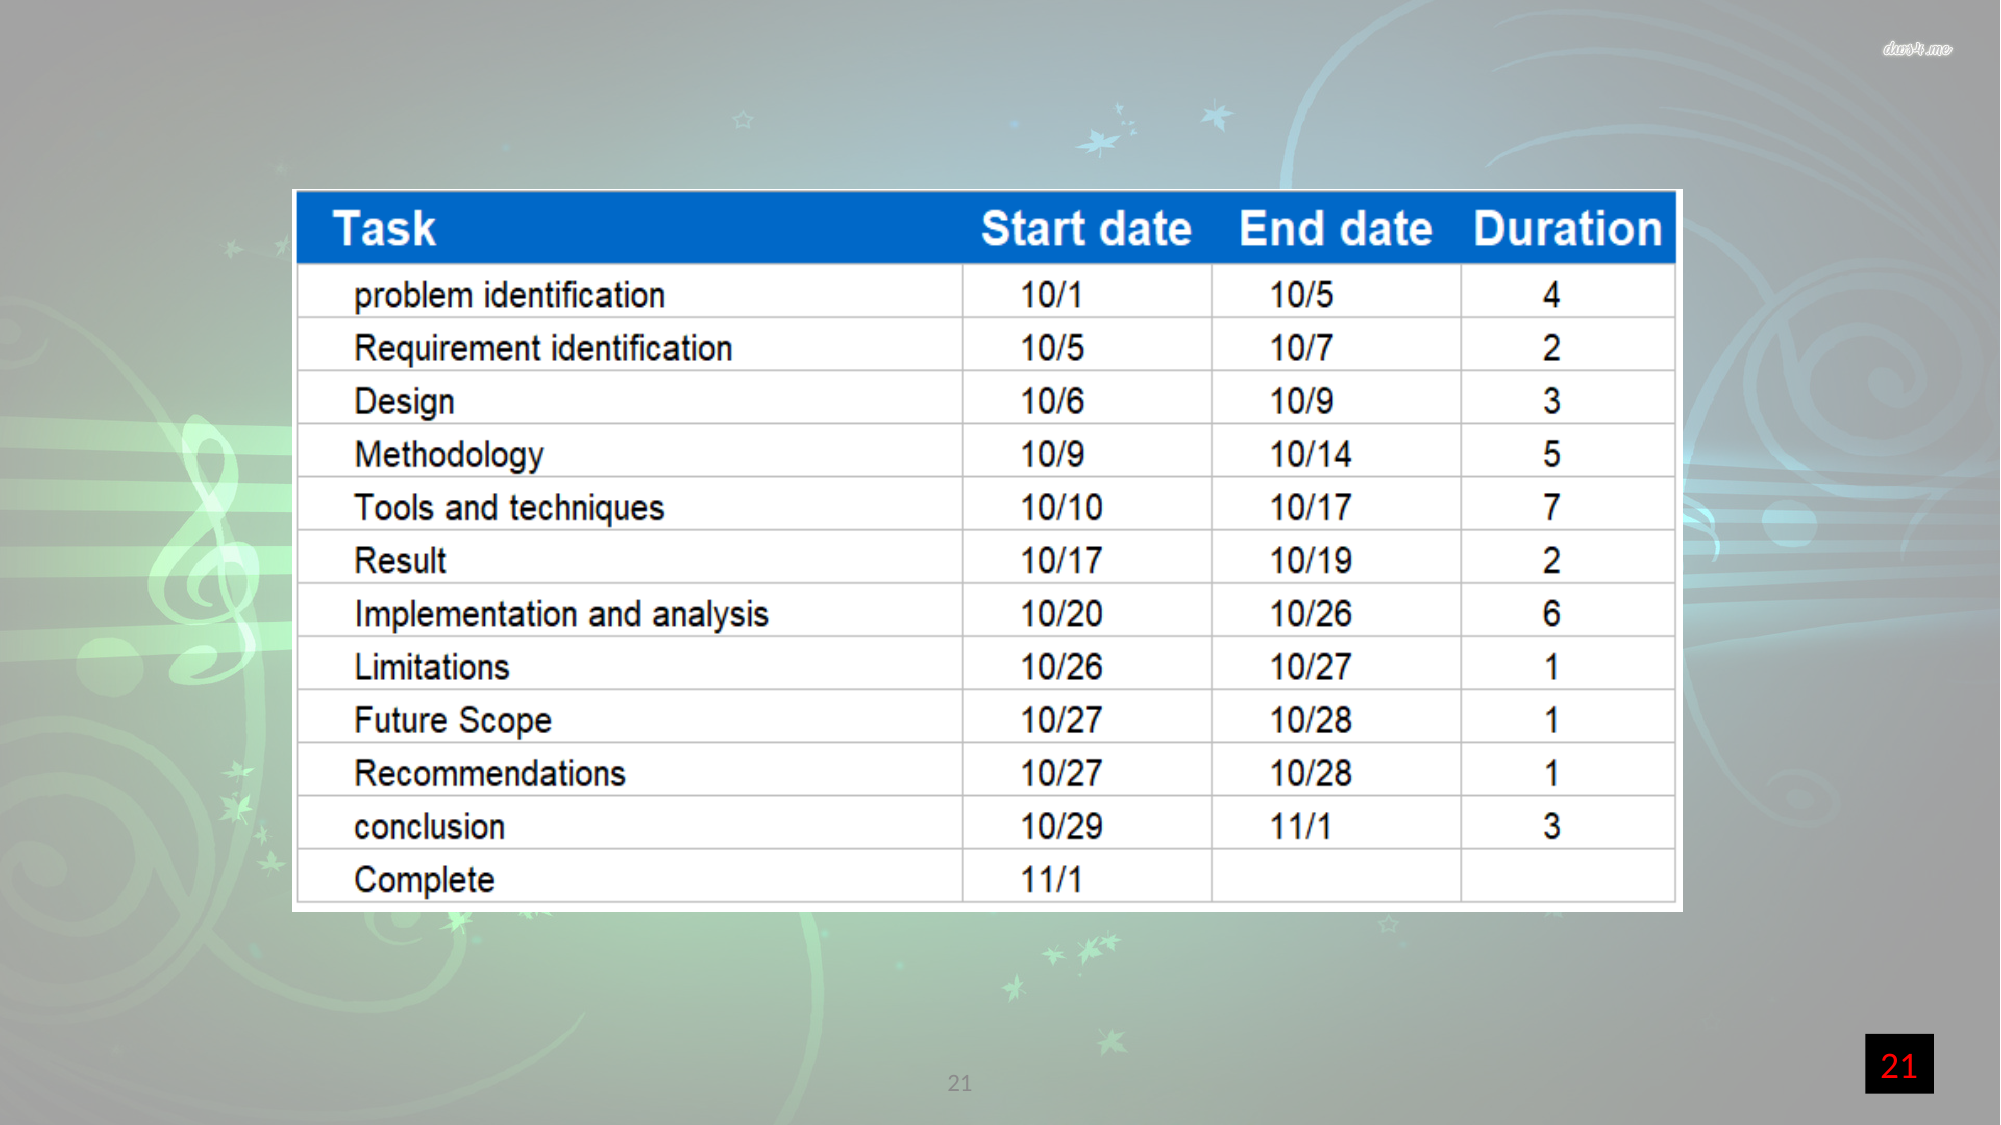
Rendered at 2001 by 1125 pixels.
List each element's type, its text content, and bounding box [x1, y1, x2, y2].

text_box 21 [1865, 1033, 1934, 1094]
slide_number 21 [554, 1051, 988, 1113]
picture [292, 189, 1683, 912]
